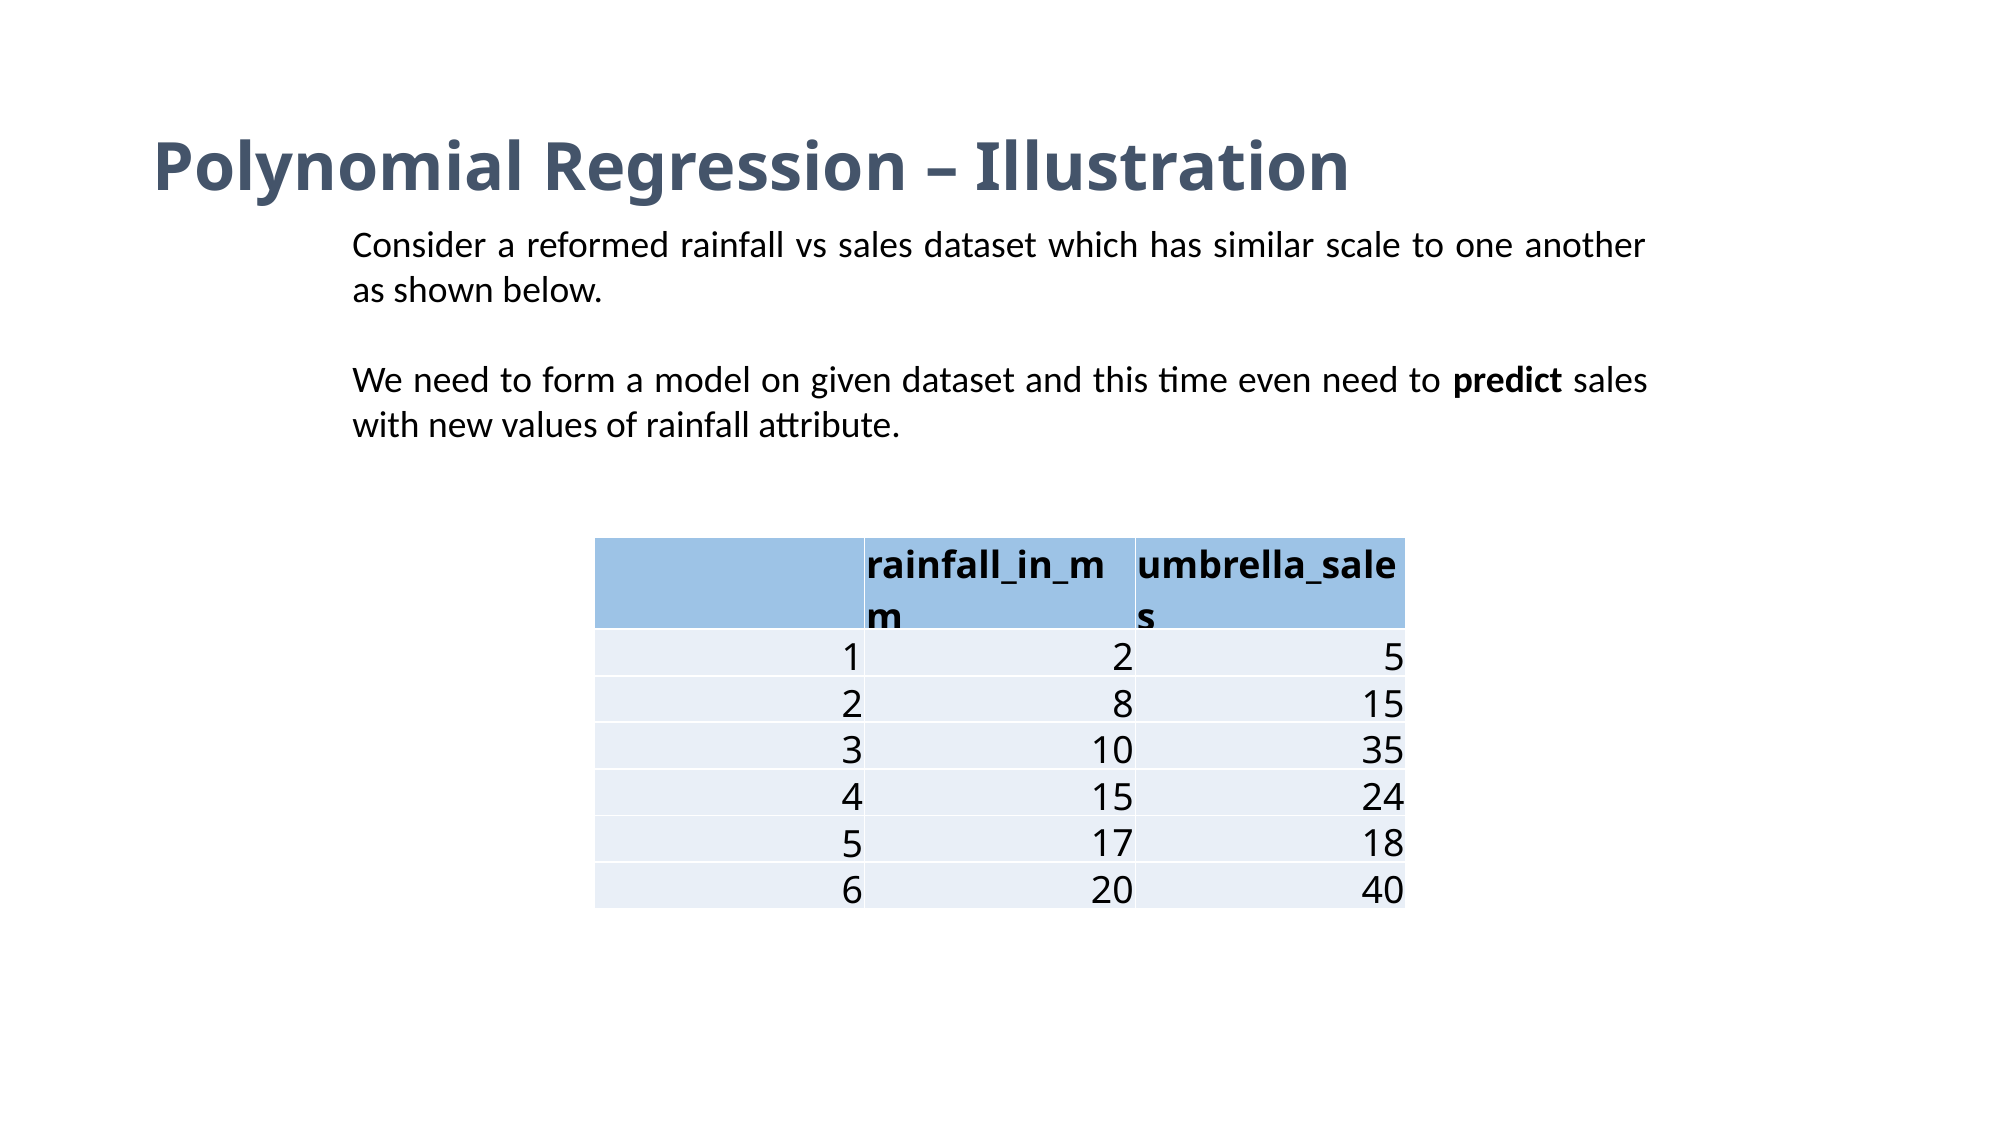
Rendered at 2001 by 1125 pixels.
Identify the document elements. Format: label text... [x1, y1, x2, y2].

table_cell 4 [595, 770, 864, 815]
table_cell 10 [865, 723, 1135, 768]
table_cell 18 [1136, 816, 1405, 861]
table_cell 40 [1136, 863, 1405, 908]
table_cell 15 [1136, 677, 1405, 721]
table_cell 17 [865, 816, 1135, 861]
table_cell 15 [865, 770, 1135, 815]
table_cell 20 [865, 863, 1135, 908]
table_cell 5 [1136, 630, 1405, 675]
table_cell 6 [595, 863, 864, 908]
text_box Consider a reformed rainfall vs sales dataset which has similar scale to one another as shown below. We need to form a model on given dataset and this time even need to predict sales with new values of rainfall attribute. [337, 212, 1663, 498]
table_header [595, 538, 864, 628]
title Polynomial Regression – Illustration [137, 59, 1863, 278]
table_cell 3 [595, 723, 864, 768]
table_cell 24 [1136, 770, 1405, 815]
table_cell 5 [595, 816, 864, 861]
table_cell 2 [595, 677, 864, 721]
table_cell 1 [595, 630, 864, 675]
table_cell 2 [865, 630, 1135, 675]
table_cell 35 [1136, 723, 1405, 768]
table_header umbrella_sales [1136, 538, 1405, 628]
table_header rainfall_in_mm [865, 538, 1135, 628]
table_cell 8 [865, 677, 1135, 721]
